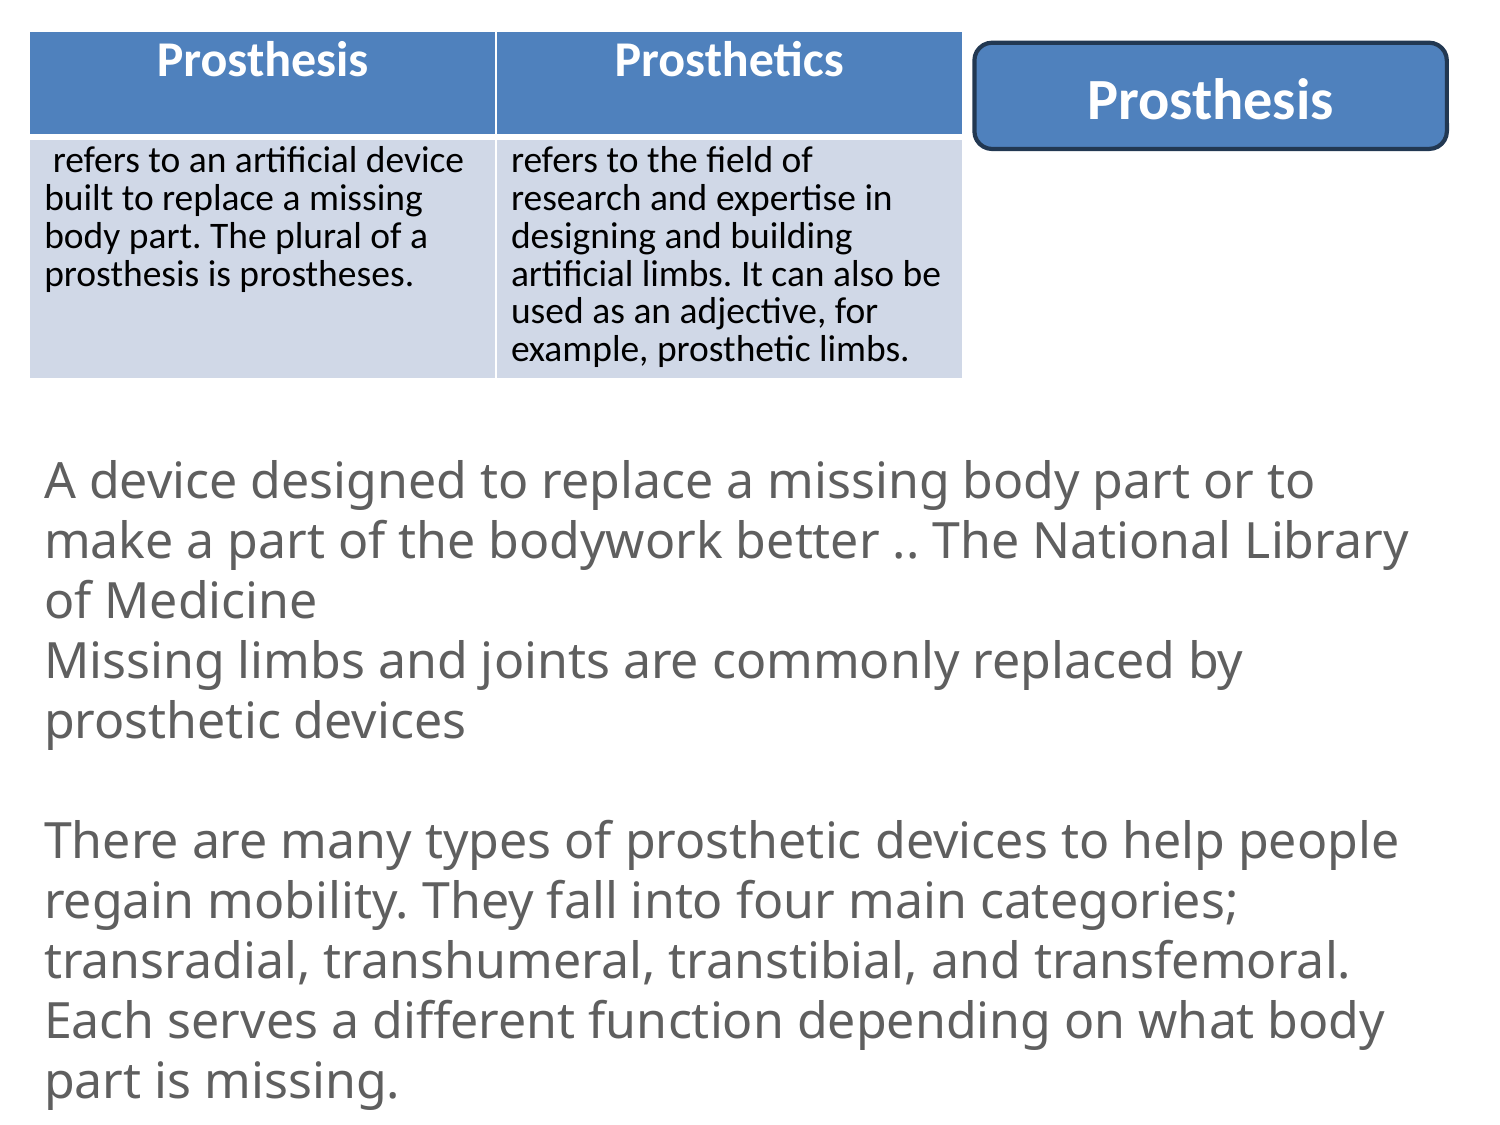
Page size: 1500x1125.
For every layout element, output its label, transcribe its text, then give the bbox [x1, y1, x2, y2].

table_cell refers to an artificial device built to replace a missing body part. The plural of a prosthesis is prostheses. [30, 140, 495, 378]
table_cell refers to the field of research and expertise in designing and building artificial limbs. It can also be used as an adjective, for example, prosthetic limbs. [497, 140, 962, 378]
text_box Prosthesis [972, 40, 1450, 152]
text_box A device designed to replace a missing body part or to make a part of the bodywork better .. The National Library of Medicine Missing limbs and joints are commonly replaced by prosthetic devices There are many types of prosthetic devices to help people regain mobility. They fall into four main categories; transradial, transhumeral, transtibial, and transfemoral. Each serves a different function depending on what body part is missing. [29, 441, 1447, 1116]
table_header Prosthetics [497, 32, 962, 134]
table_header Prosthesis [30, 32, 495, 134]
